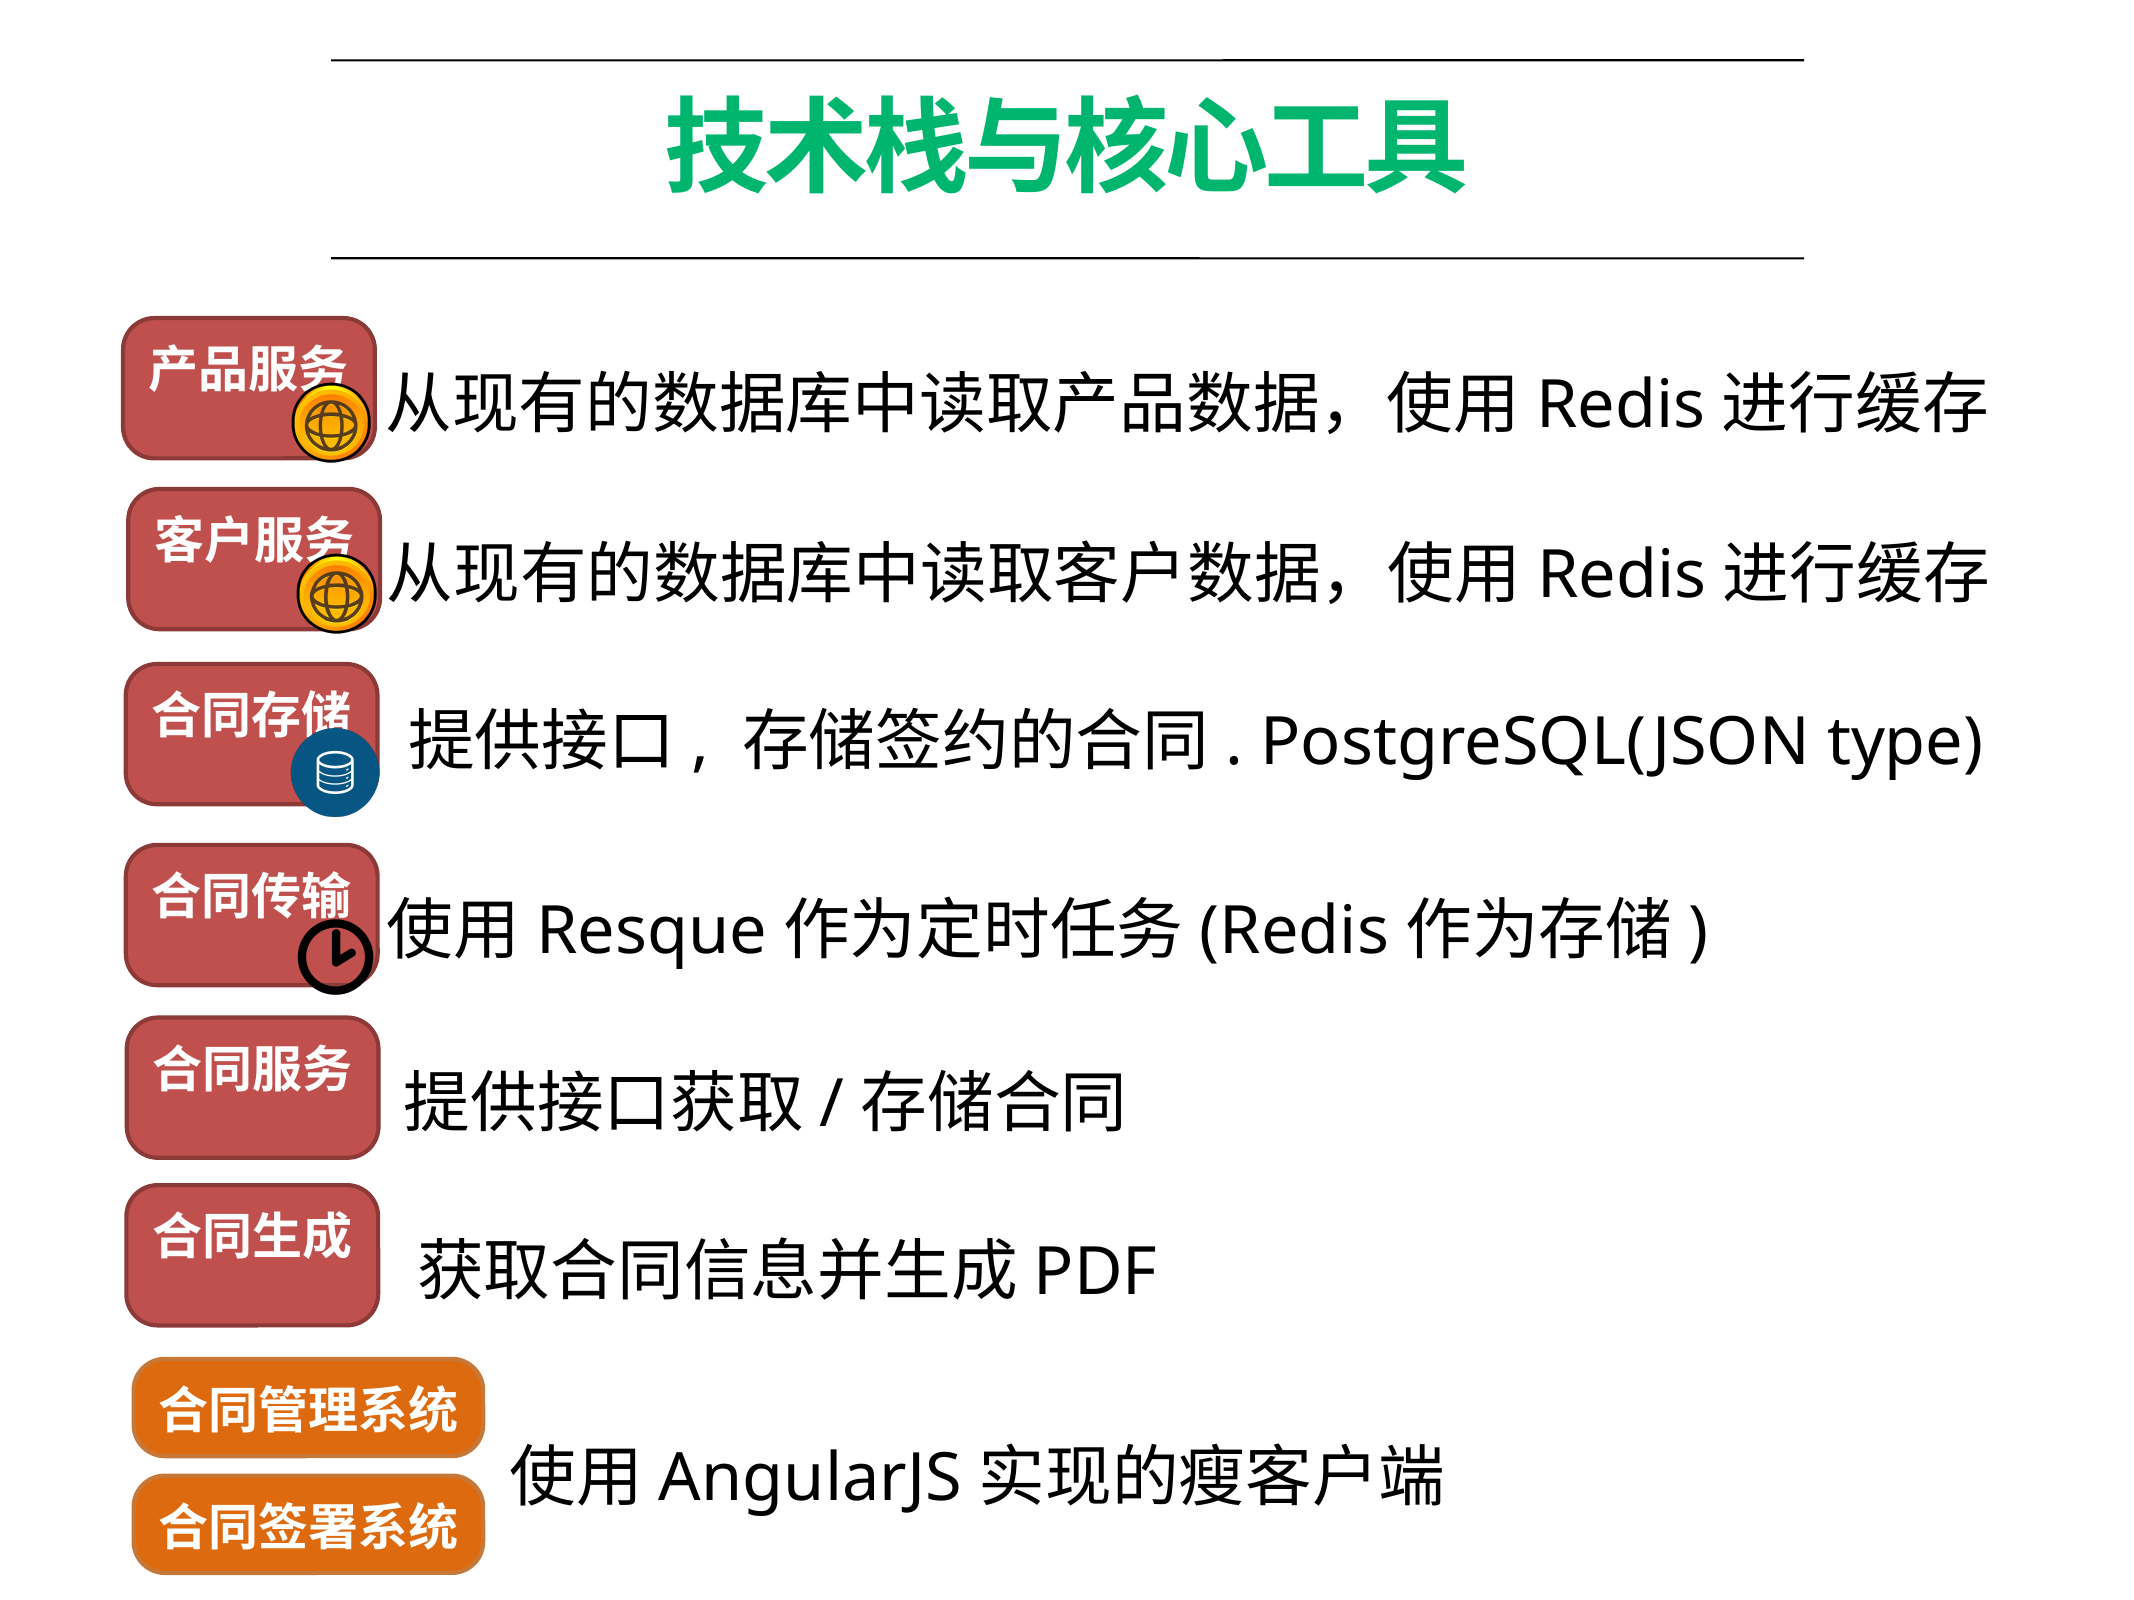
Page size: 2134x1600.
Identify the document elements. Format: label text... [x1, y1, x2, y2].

text_box 使用AngularJS实现的瘦客户端 [498, 1415, 1457, 1525]
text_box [125, 844, 1698, 999]
text_box 提供接口获取/存储合同 [392, 1041, 1139, 1151]
text_box 获取合同信息并生成PDF [406, 1208, 1169, 1319]
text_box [122, 317, 1991, 467]
text_box 合同签署系统 [133, 1475, 484, 1573]
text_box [128, 488, 1992, 637]
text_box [125, 663, 2011, 817]
title 技术栈与核心工具 [330, 77, 1803, 239]
text_box 合同管理系统 [133, 1358, 484, 1457]
text_box 合同生成 [126, 1185, 379, 1326]
text_box 合同服务 [126, 1017, 379, 1158]
